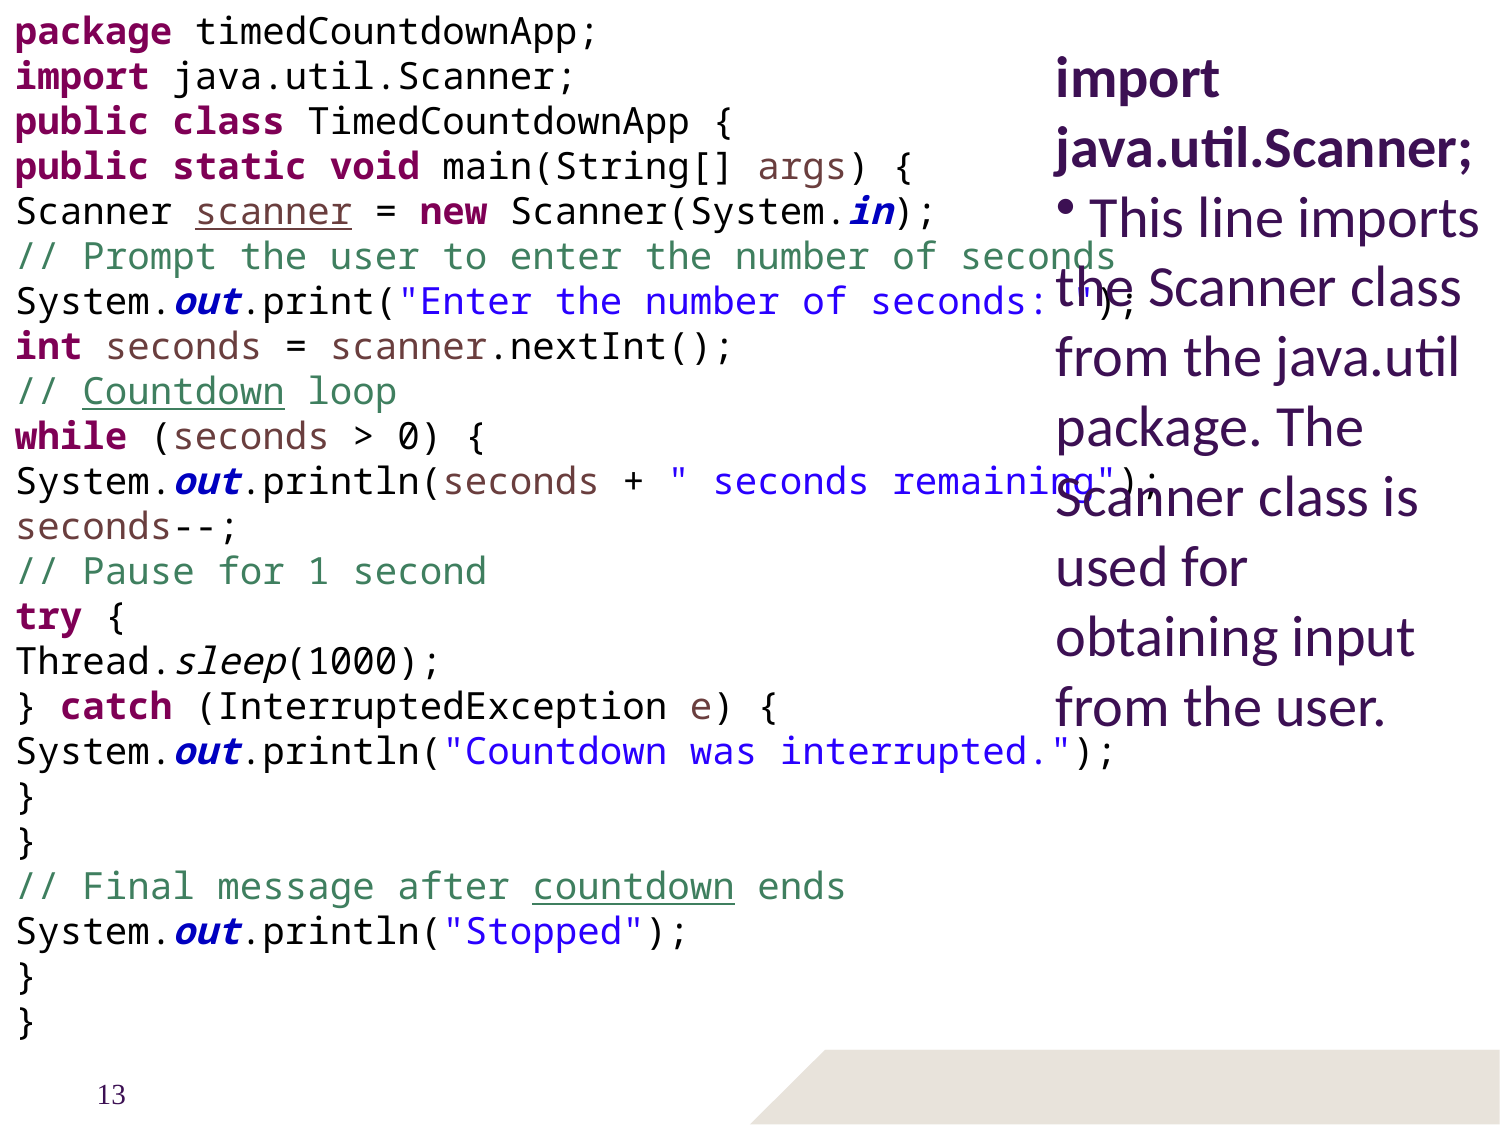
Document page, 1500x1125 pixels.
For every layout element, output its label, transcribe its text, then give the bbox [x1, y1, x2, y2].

text_box package timedCountdownApp; import java.util.Scanner; public class TimedCountdownApp { public static void main(String[] args) { Scanner scanner = new Scanner(System.in); // Prompt the user to enter the number of seconds System.out.print("Enter the number of seconds: "); int seconds = scanner.nextInt(); // Countdown loop while (seconds > 0) { System.out.println(seconds + " seconds remaining"); seconds--; // Pause for 1 second try { Thread.sleep(1000); } catch (InterruptedException e) { System.out.println("Countdown was interrupted."); } } // Final message after countdown ends System.out.println("Stopped"); } } [0, 0, 1500, 1050]
text_box import java.util.Scanner; This line imports the Scanner class from the java.util package. The Scanner class is used for obtaining input from the user. [1040, 31, 1500, 746]
slide_number 13 [81, 1068, 156, 1109]
